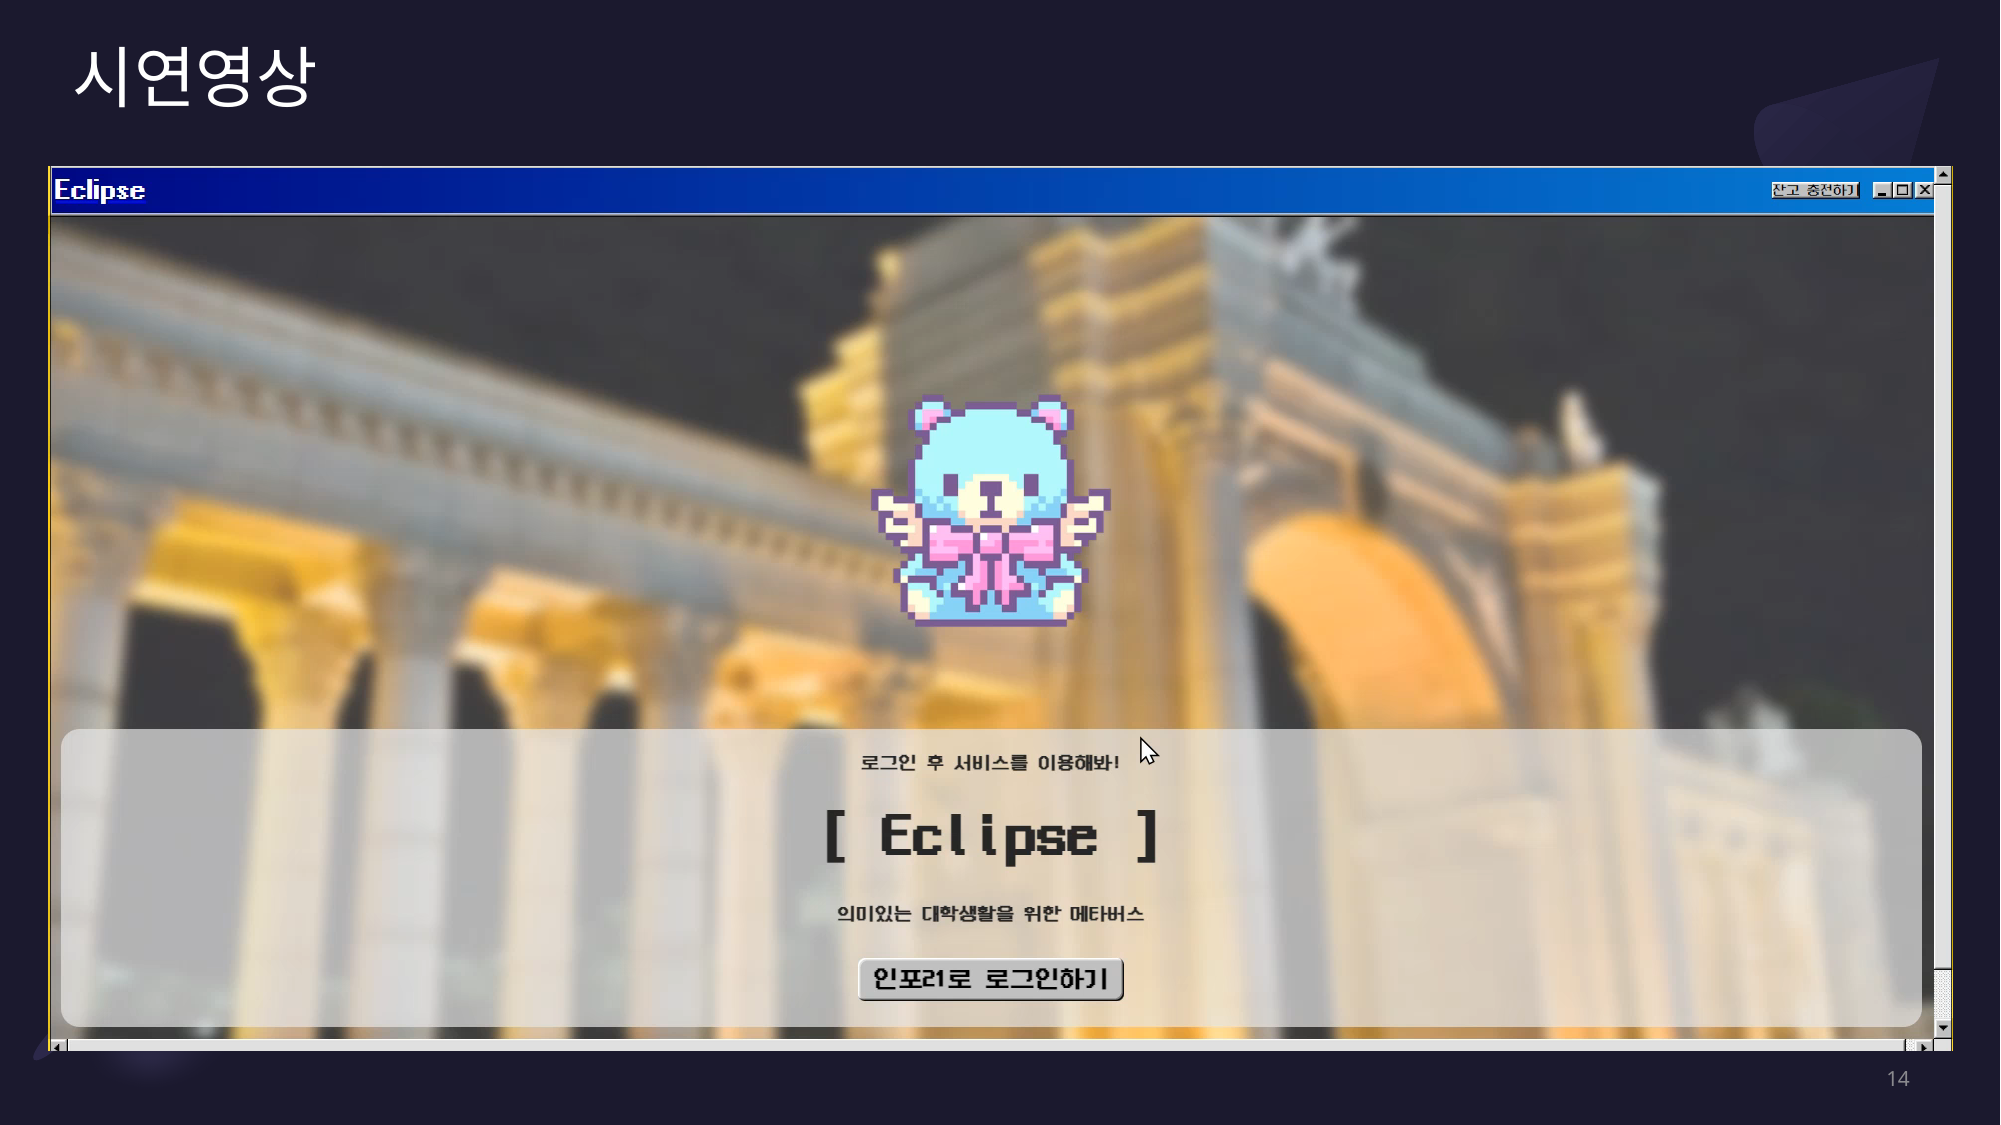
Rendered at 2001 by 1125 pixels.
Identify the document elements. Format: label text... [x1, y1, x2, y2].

slide_number 14 [1632, 1067, 1910, 1093]
title 시연영상 [72, 44, 1894, 166]
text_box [47, 166, 1954, 1052]
